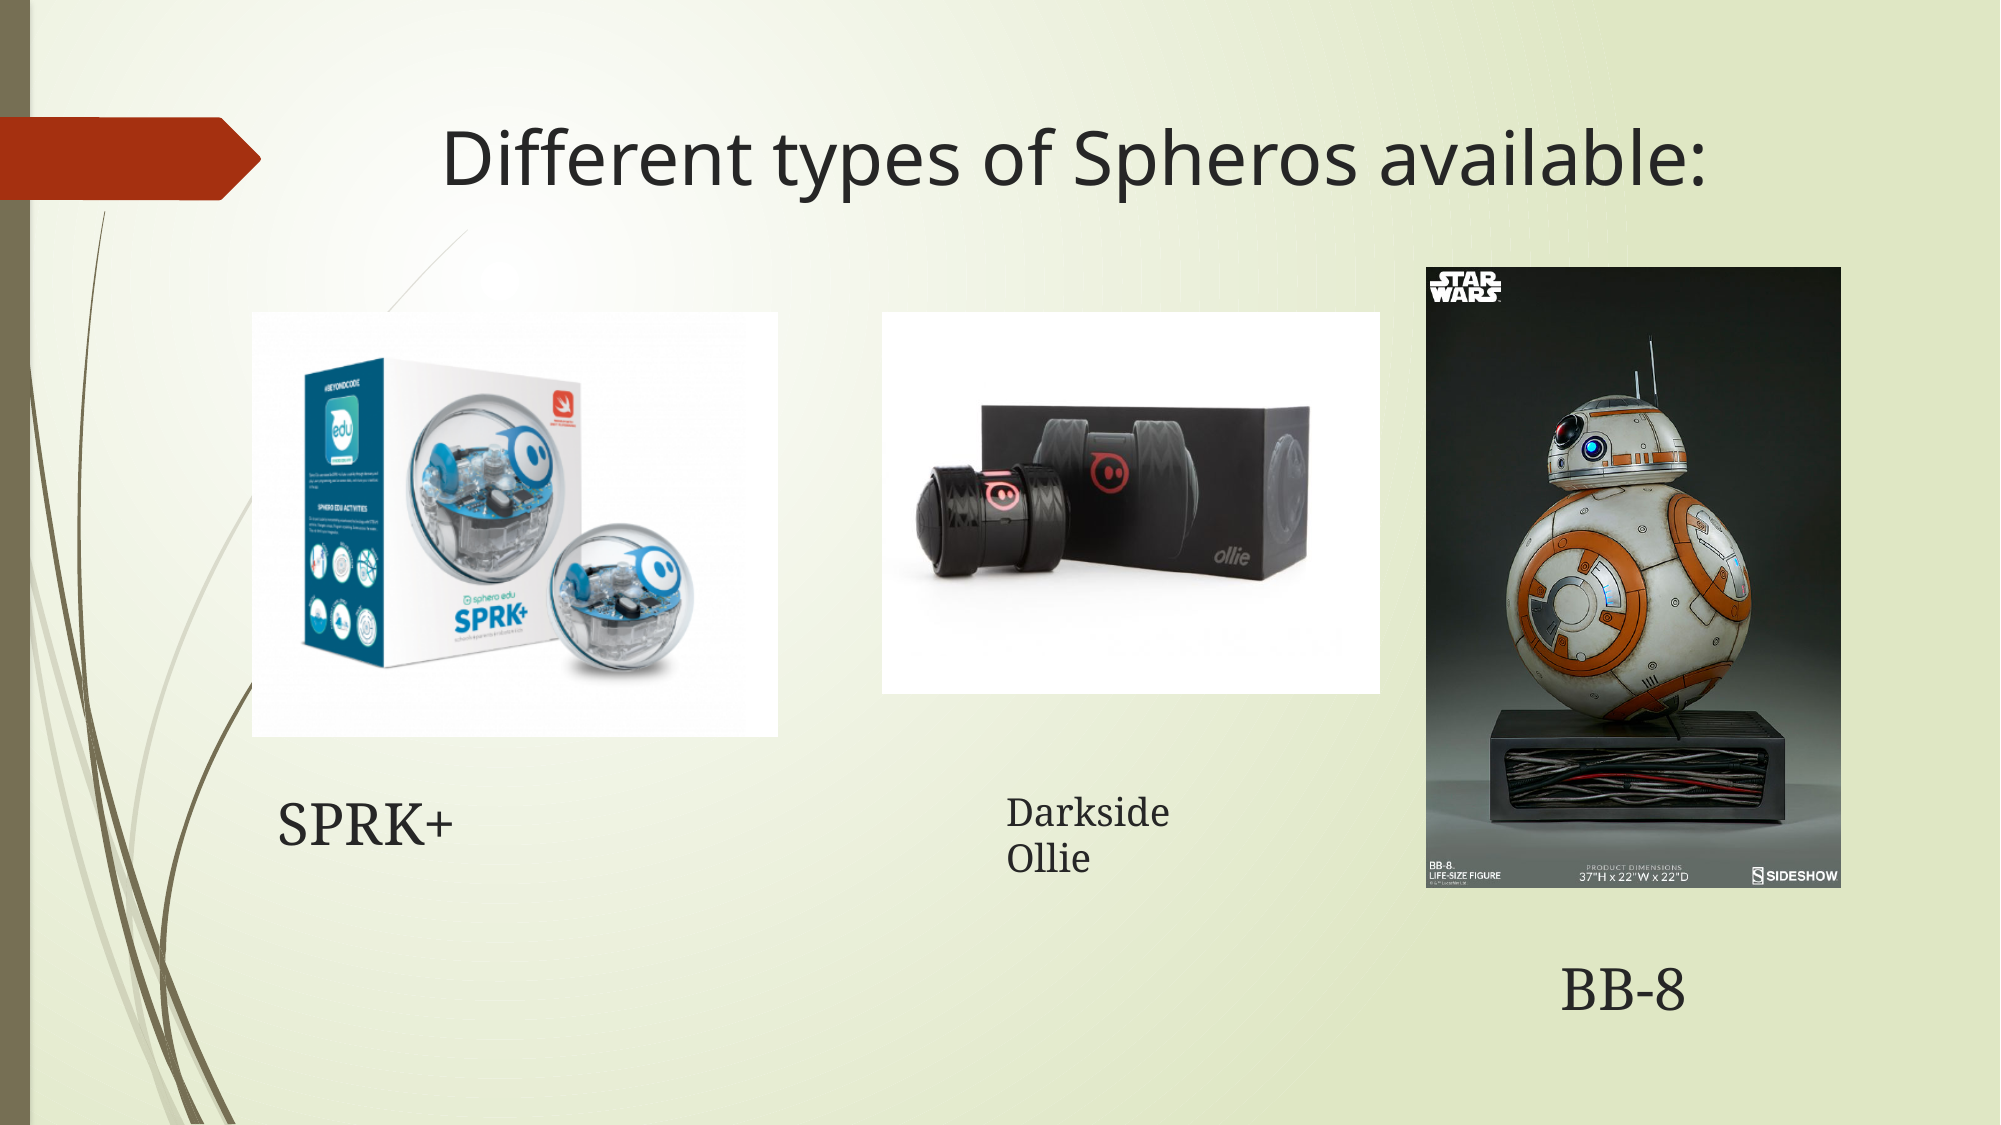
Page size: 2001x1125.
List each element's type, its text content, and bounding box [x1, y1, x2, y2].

picture [881, 312, 1380, 695]
text_box Darkside Ollie [991, 780, 1224, 889]
text_box SPRK+ [262, 779, 496, 888]
text_box BB-8 [1545, 944, 1779, 1053]
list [1426, 267, 1841, 888]
title Different types of Spheros available: [425, 102, 1888, 313]
picture [252, 312, 779, 737]
